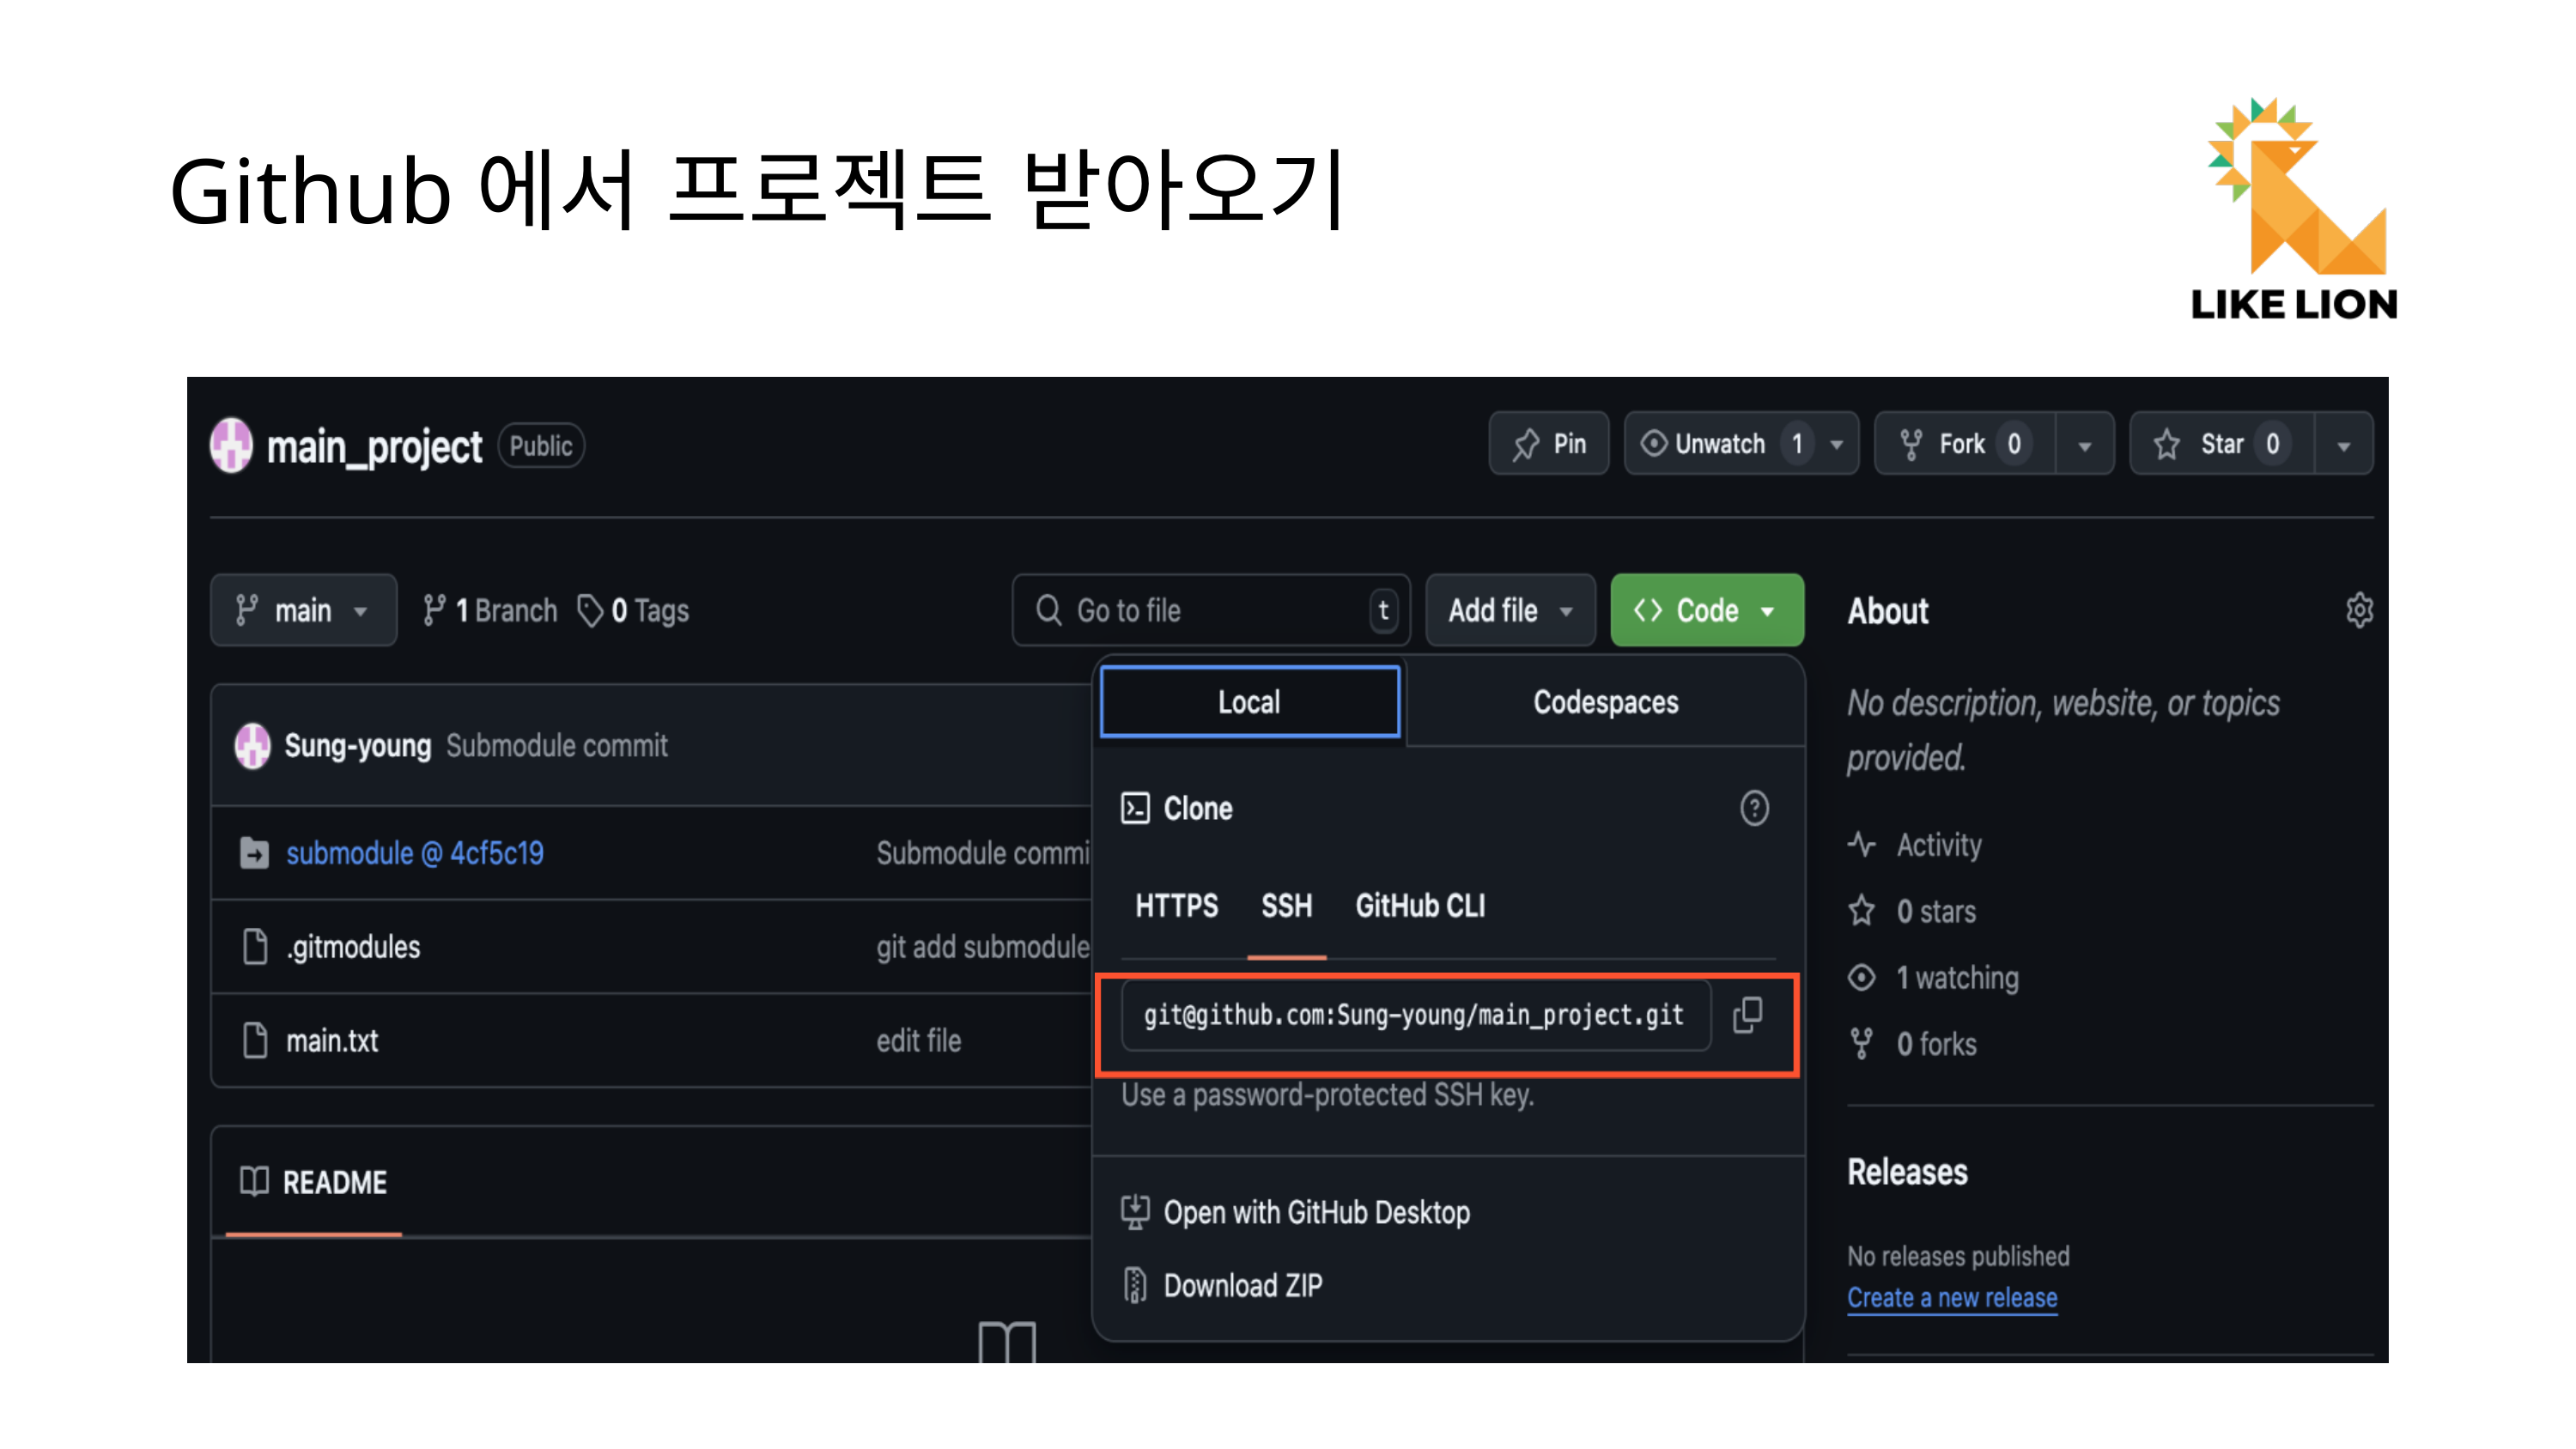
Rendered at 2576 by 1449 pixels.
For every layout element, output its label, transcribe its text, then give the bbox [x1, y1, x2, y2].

picture [187, 30, 2471, 1363]
text_box Github에서 프로젝트 받아오기 [167, 129, 1469, 254]
